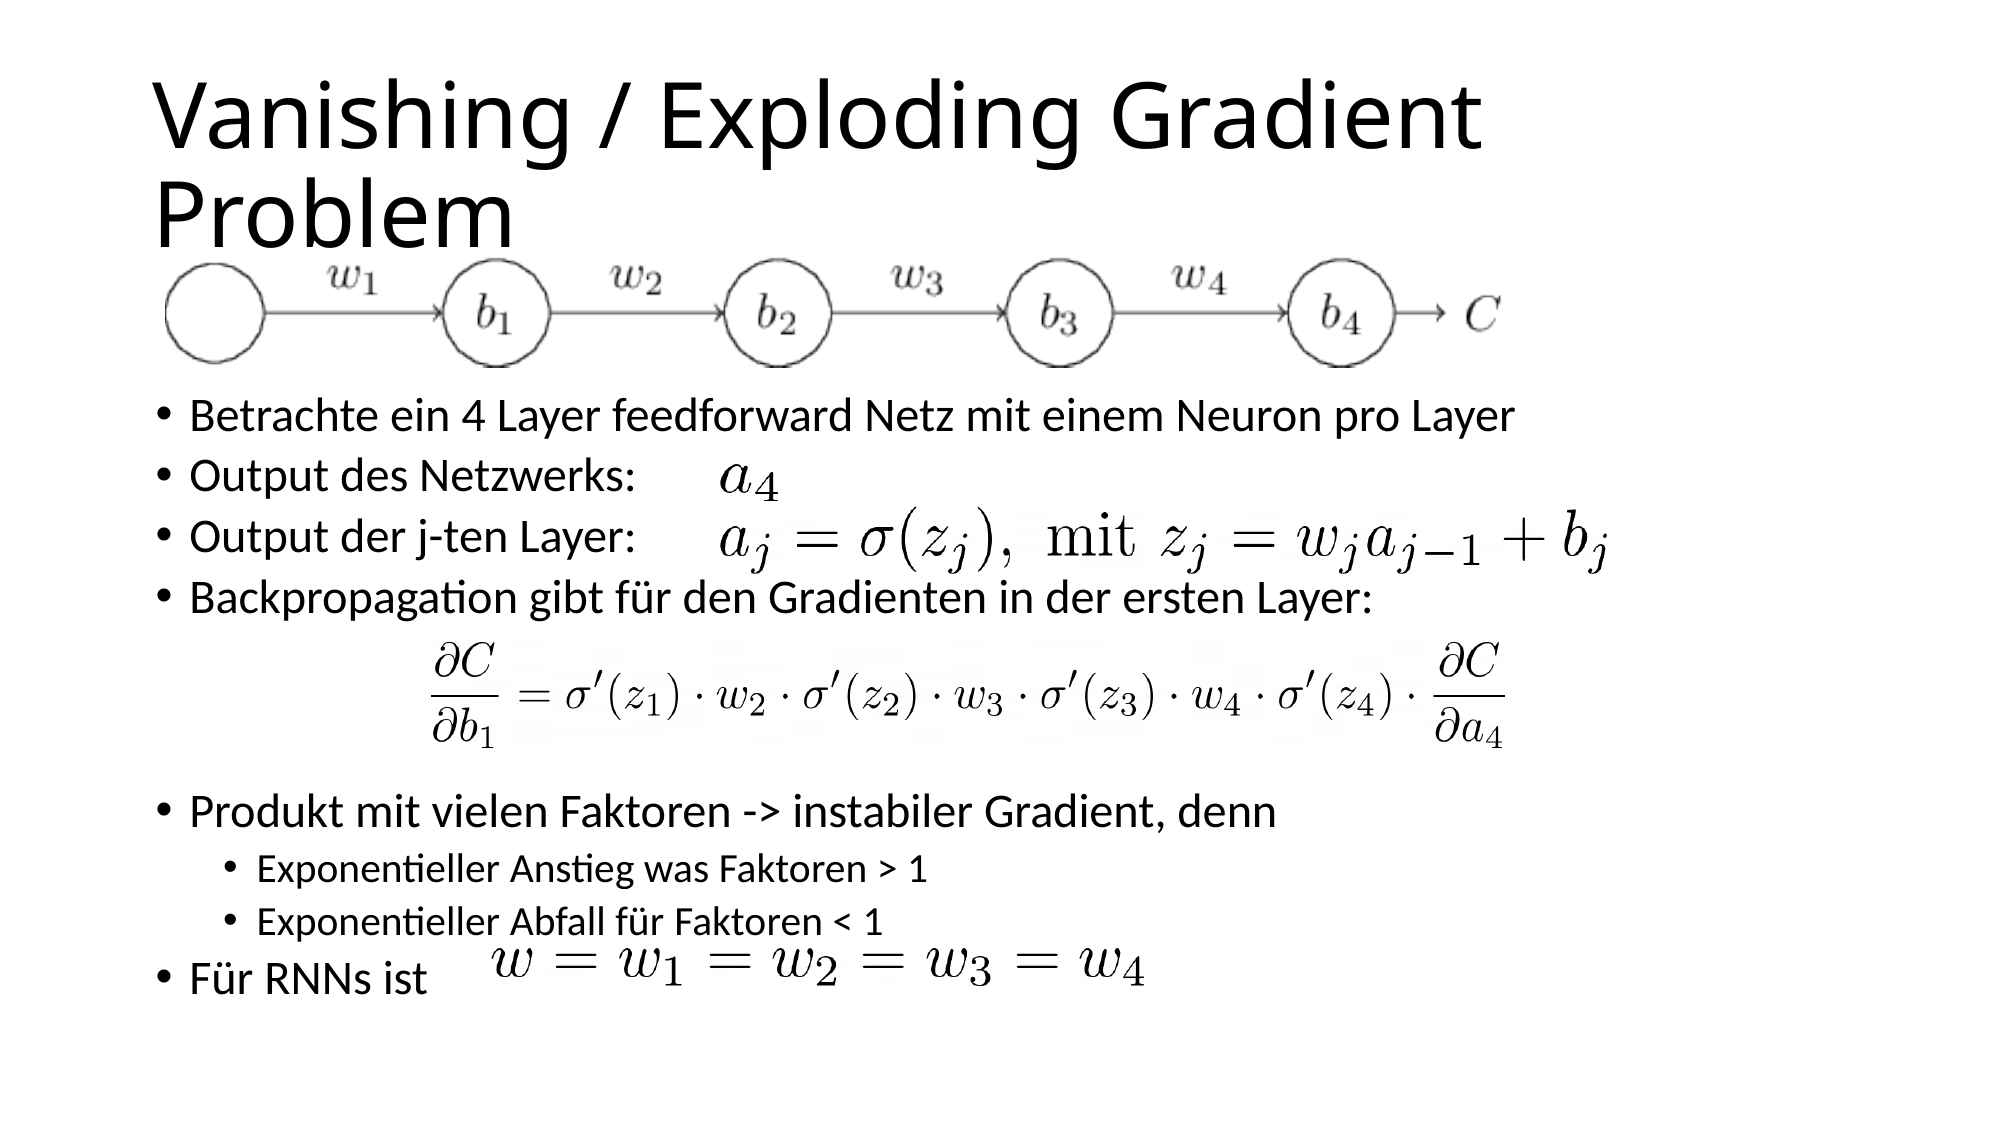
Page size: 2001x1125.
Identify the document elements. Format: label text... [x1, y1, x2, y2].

picture [431, 641, 1505, 748]
picture [491, 948, 1144, 986]
picture [720, 506, 1607, 574]
picture [720, 464, 778, 501]
title Vanishing / Exploding Gradient Problem [137, 59, 1863, 278]
picture [165, 251, 1519, 368]
list Betrachte ein 4 Layer feedforward Netz mit einem Neuron pro Layer Output des Netzwerks: Output der j-ten Layer: Backpropagation gibt für den Gradienten in der ersten Layer: Produkt mit vielen Faktoren -> instabiler Gradient, denn Exponentieller Anstieg was Faktoren > 1 Exponentieller Abfall für Faktoren < 1 Für RNNs ist [73, 382, 1897, 1017]
